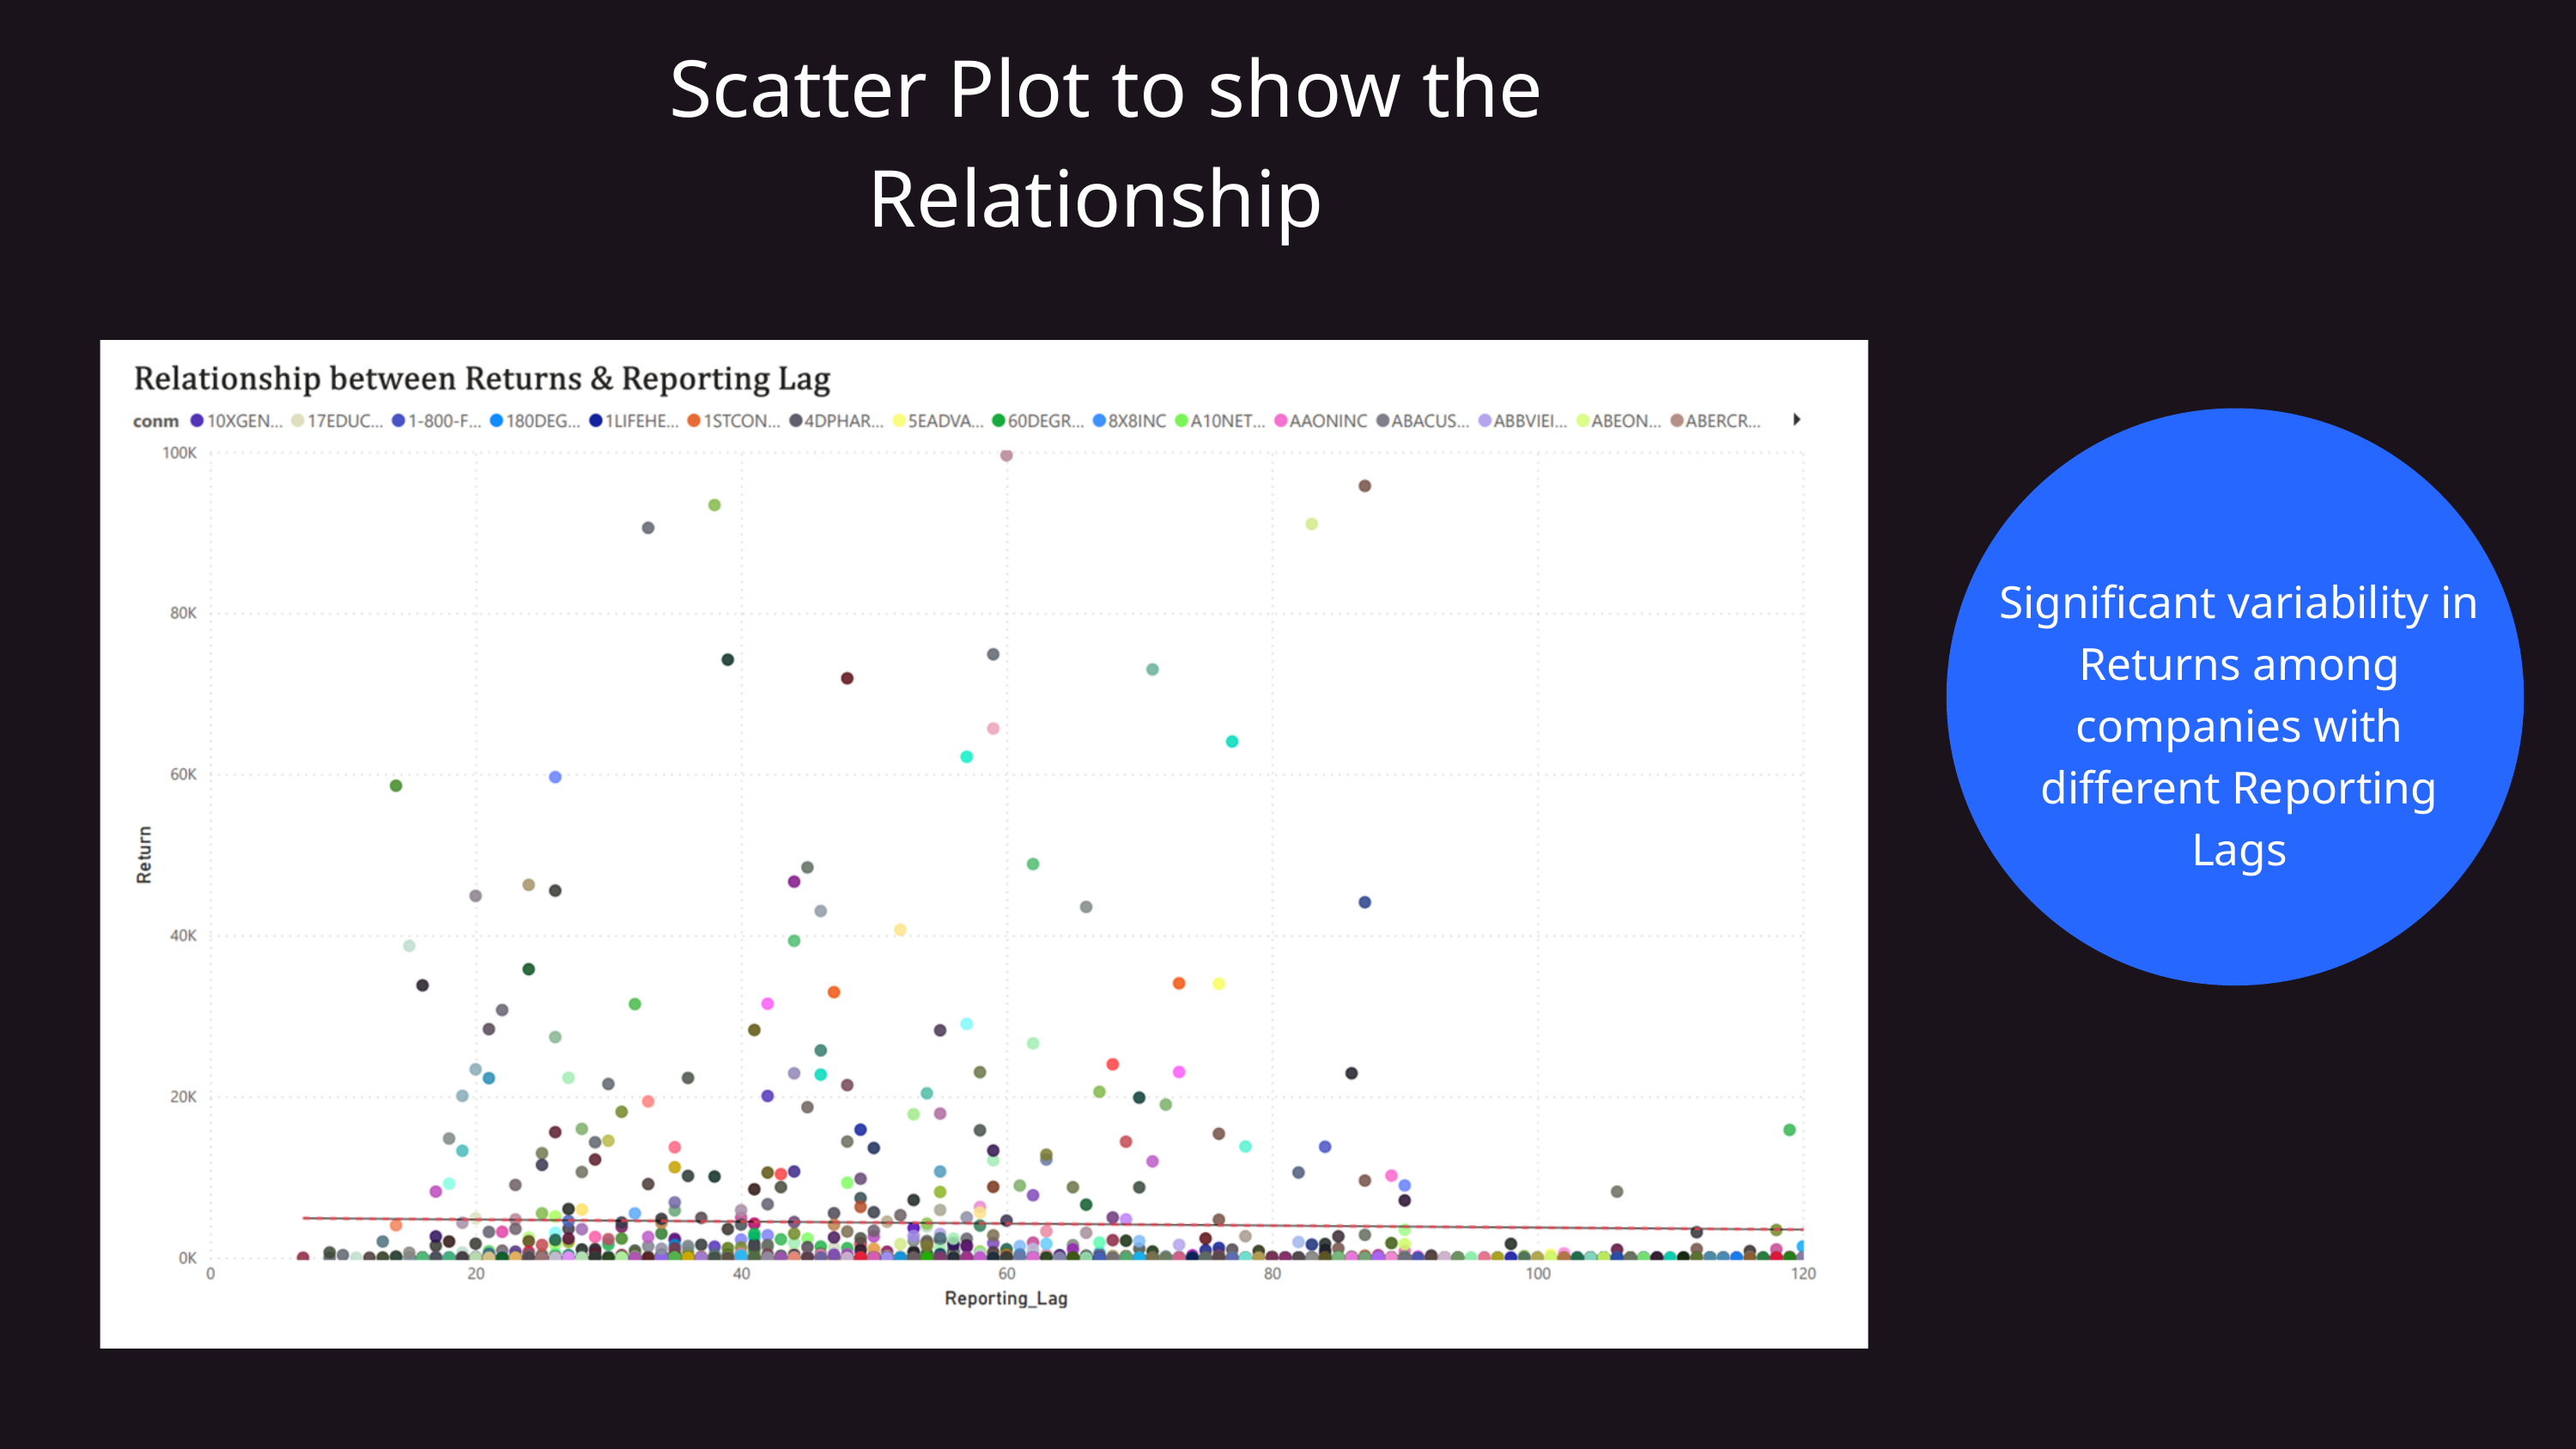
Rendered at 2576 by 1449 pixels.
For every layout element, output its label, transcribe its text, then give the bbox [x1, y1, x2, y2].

text_box [100, 340, 1868, 1349]
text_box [1946, 408, 2524, 986]
text_box Scatter Plot to show the Relationship [465, 22, 1748, 243]
